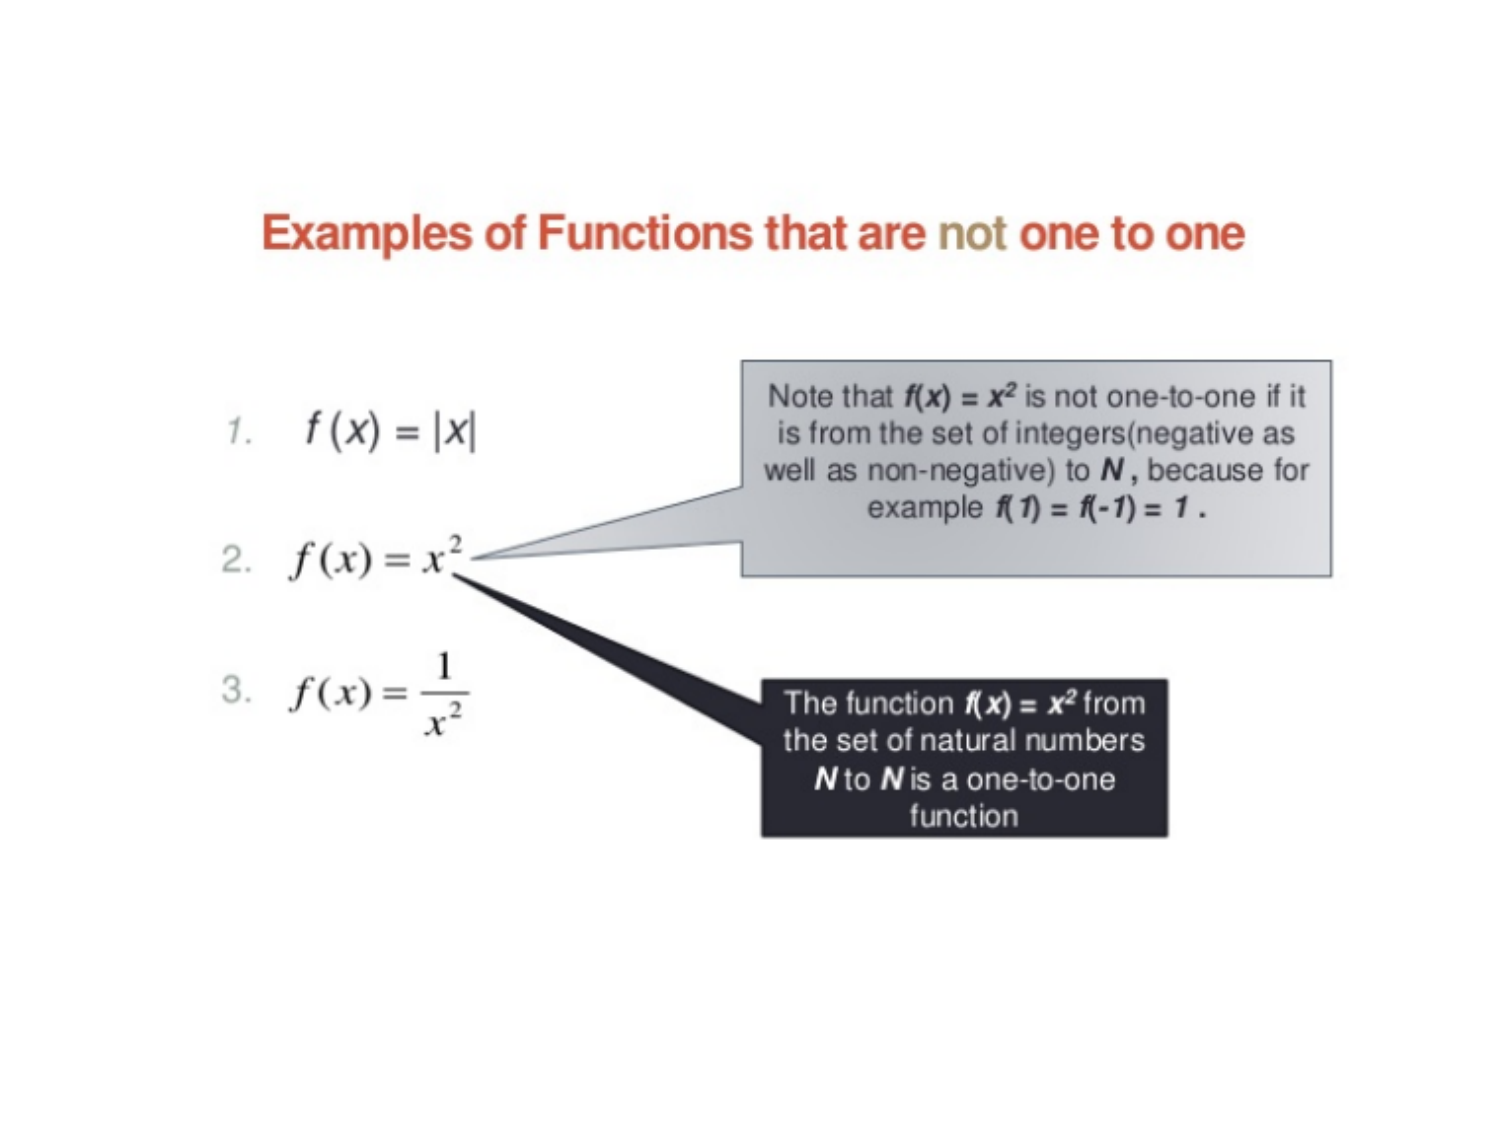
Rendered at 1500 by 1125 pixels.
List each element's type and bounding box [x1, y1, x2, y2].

picture [150, 168, 1350, 957]
